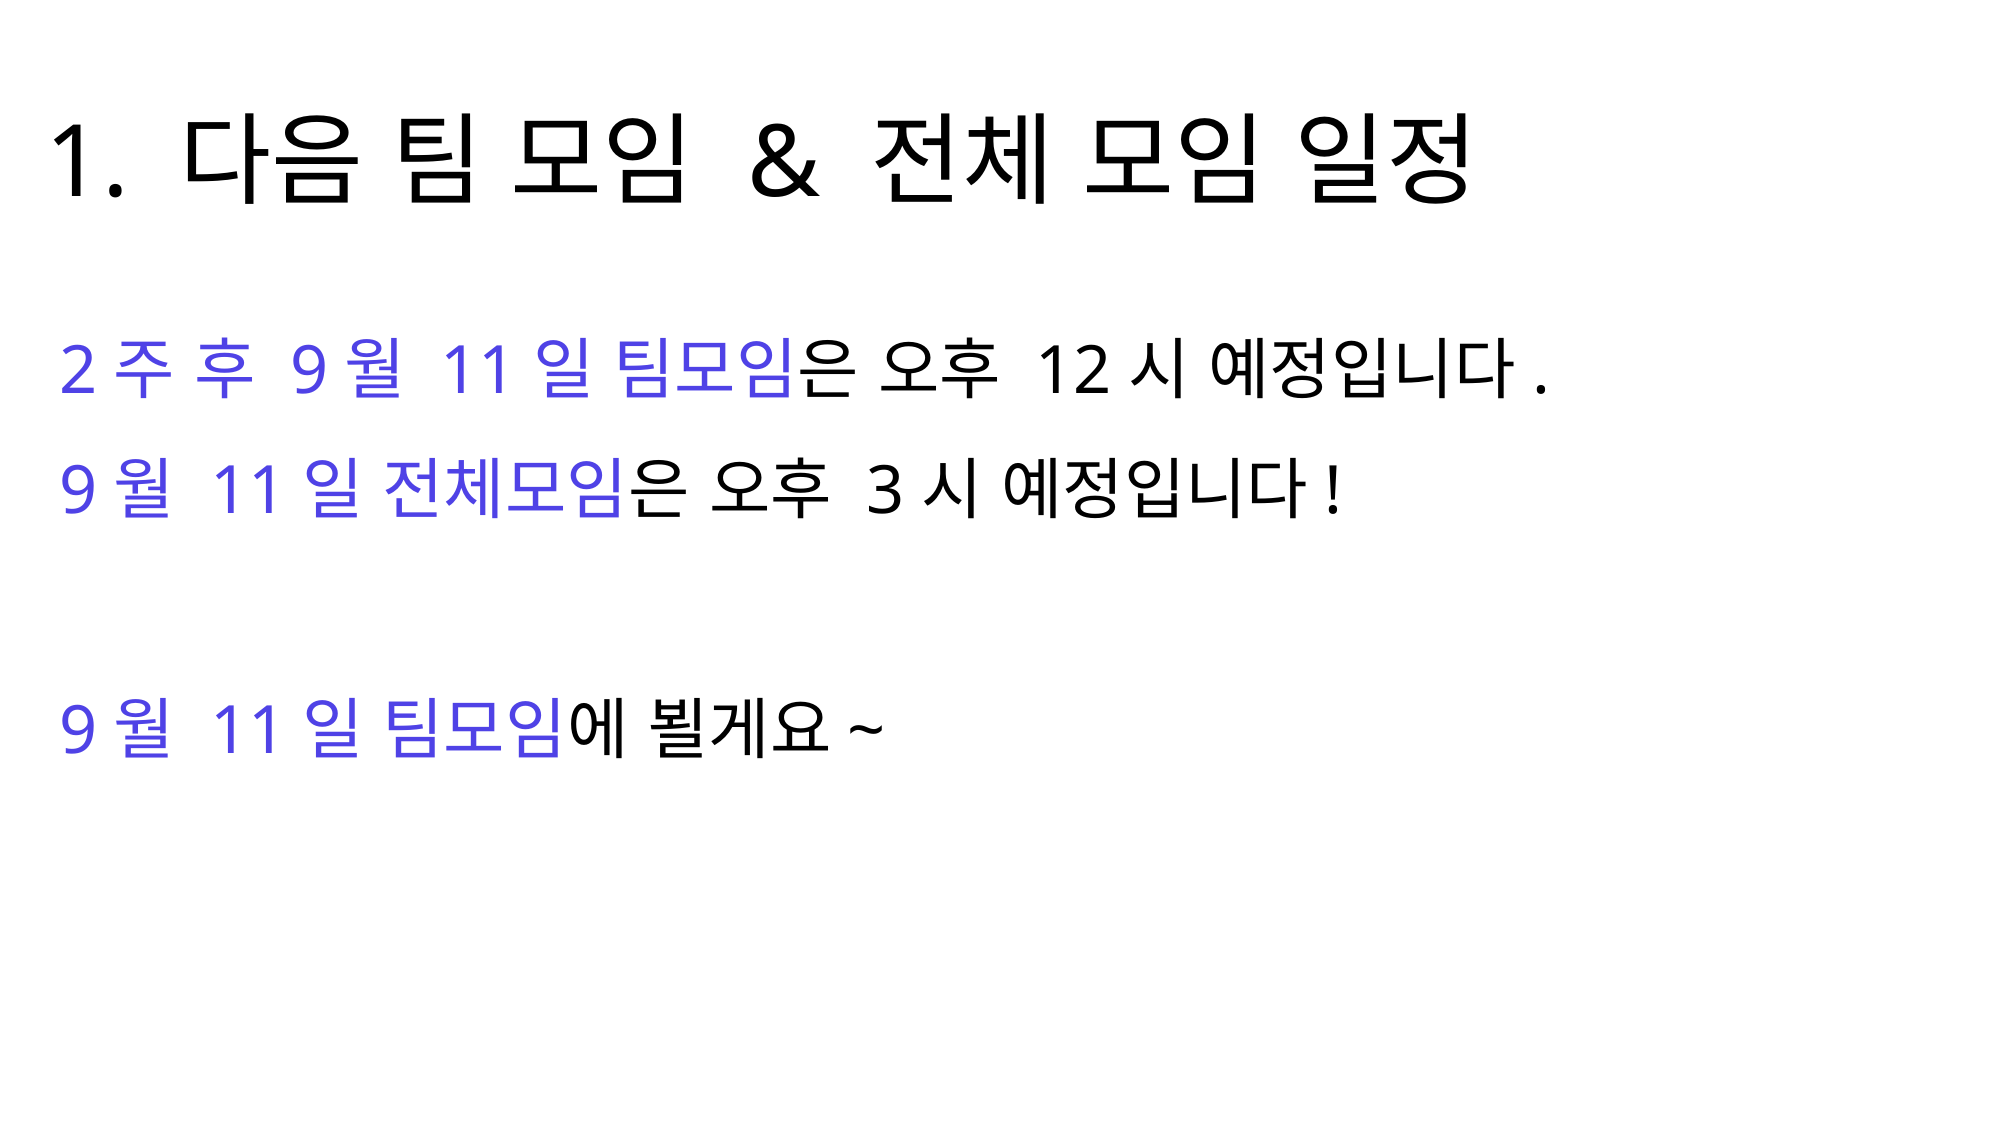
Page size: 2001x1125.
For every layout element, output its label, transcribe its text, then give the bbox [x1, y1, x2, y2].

text_box 1. 다음 팀 모임 & 전체 모임 일정 [30, 88, 1494, 224]
text_box 2주 후 9월 11일 팀모임은 오후 12시 예정입니다. 9월 11일 전체모임은 오후 3시 예정입니다! 9월 11일 팀모임에 뵐게요~ [44, 279, 1951, 774]
